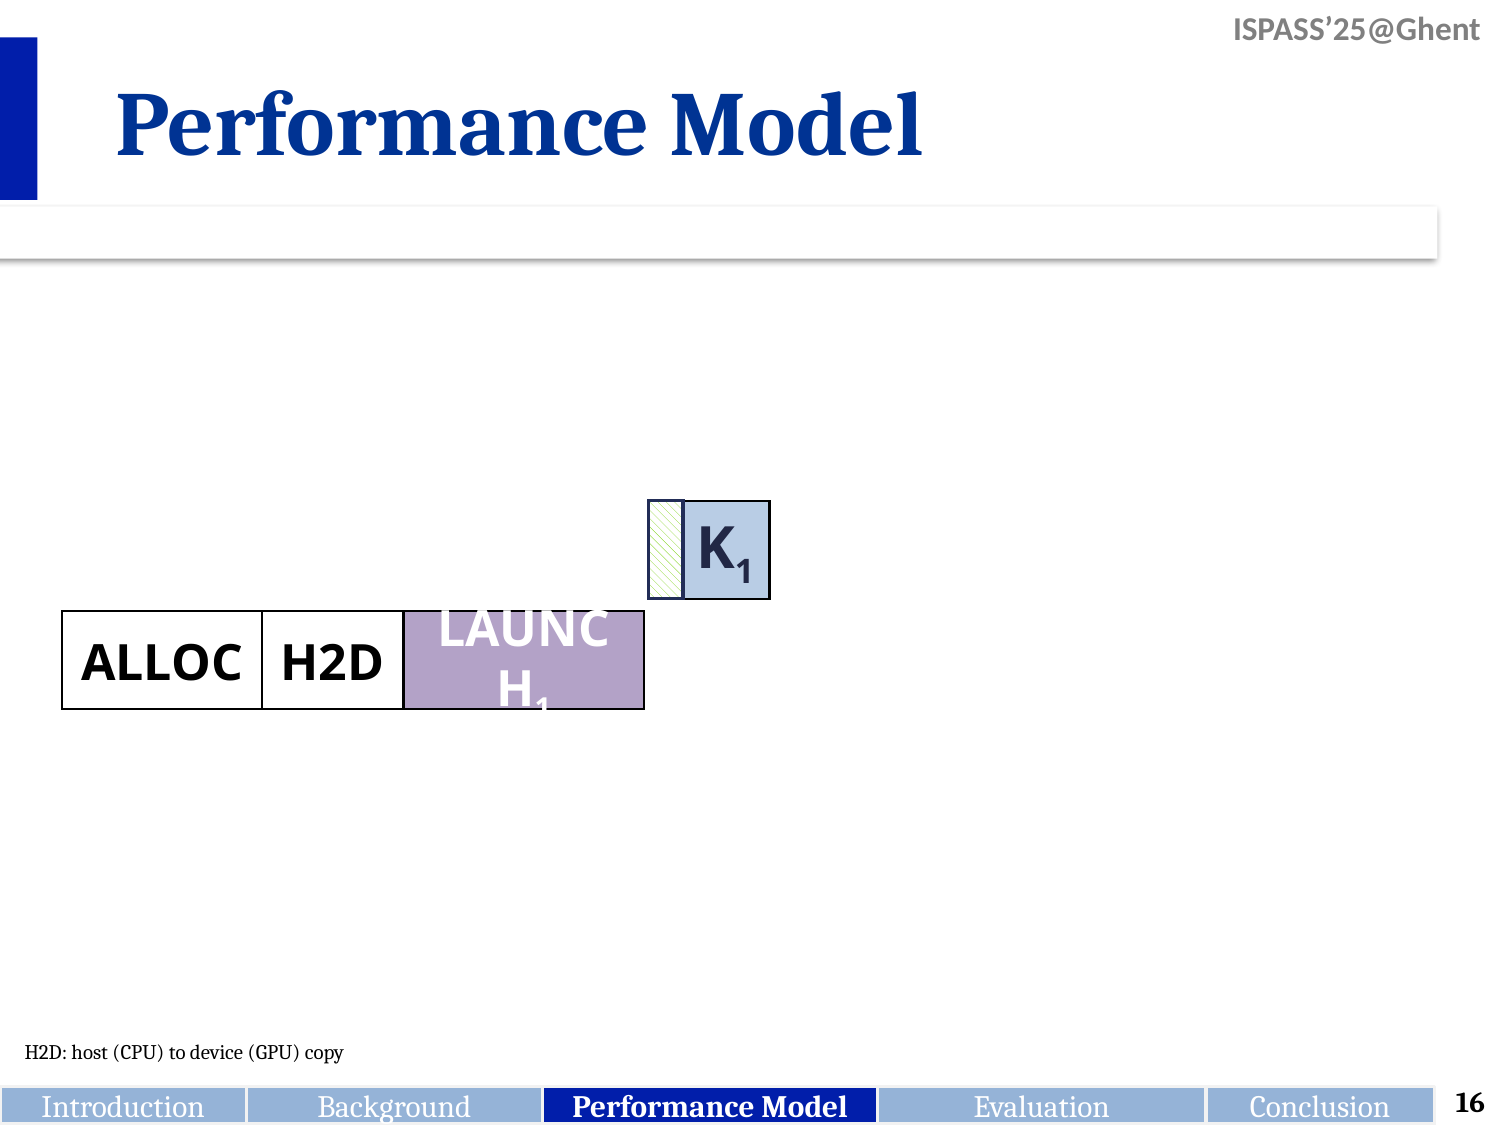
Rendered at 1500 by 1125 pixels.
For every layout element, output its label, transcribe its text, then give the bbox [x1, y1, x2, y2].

text_box K1 [684, 500, 770, 599]
text_box LAUNCH1 [404, 611, 644, 709]
text_box ALLOC [62, 611, 262, 709]
title Performance Model [100, 37, 1438, 200]
text_box [648, 500, 684, 599]
text_box Evaluation [876, 1085, 1204, 1125]
text_box Background [245, 1085, 541, 1125]
text_box 16 [1149, 1071, 1500, 1125]
text_box Introduction [0, 1085, 245, 1125]
text_box Performance Model [541, 1085, 876, 1125]
text_box H2D [262, 611, 404, 709]
text_box Conclusion [1204, 1085, 1436, 1125]
text_box H2D: host (CPU) to device (GPU) copy [9, 1030, 360, 1071]
